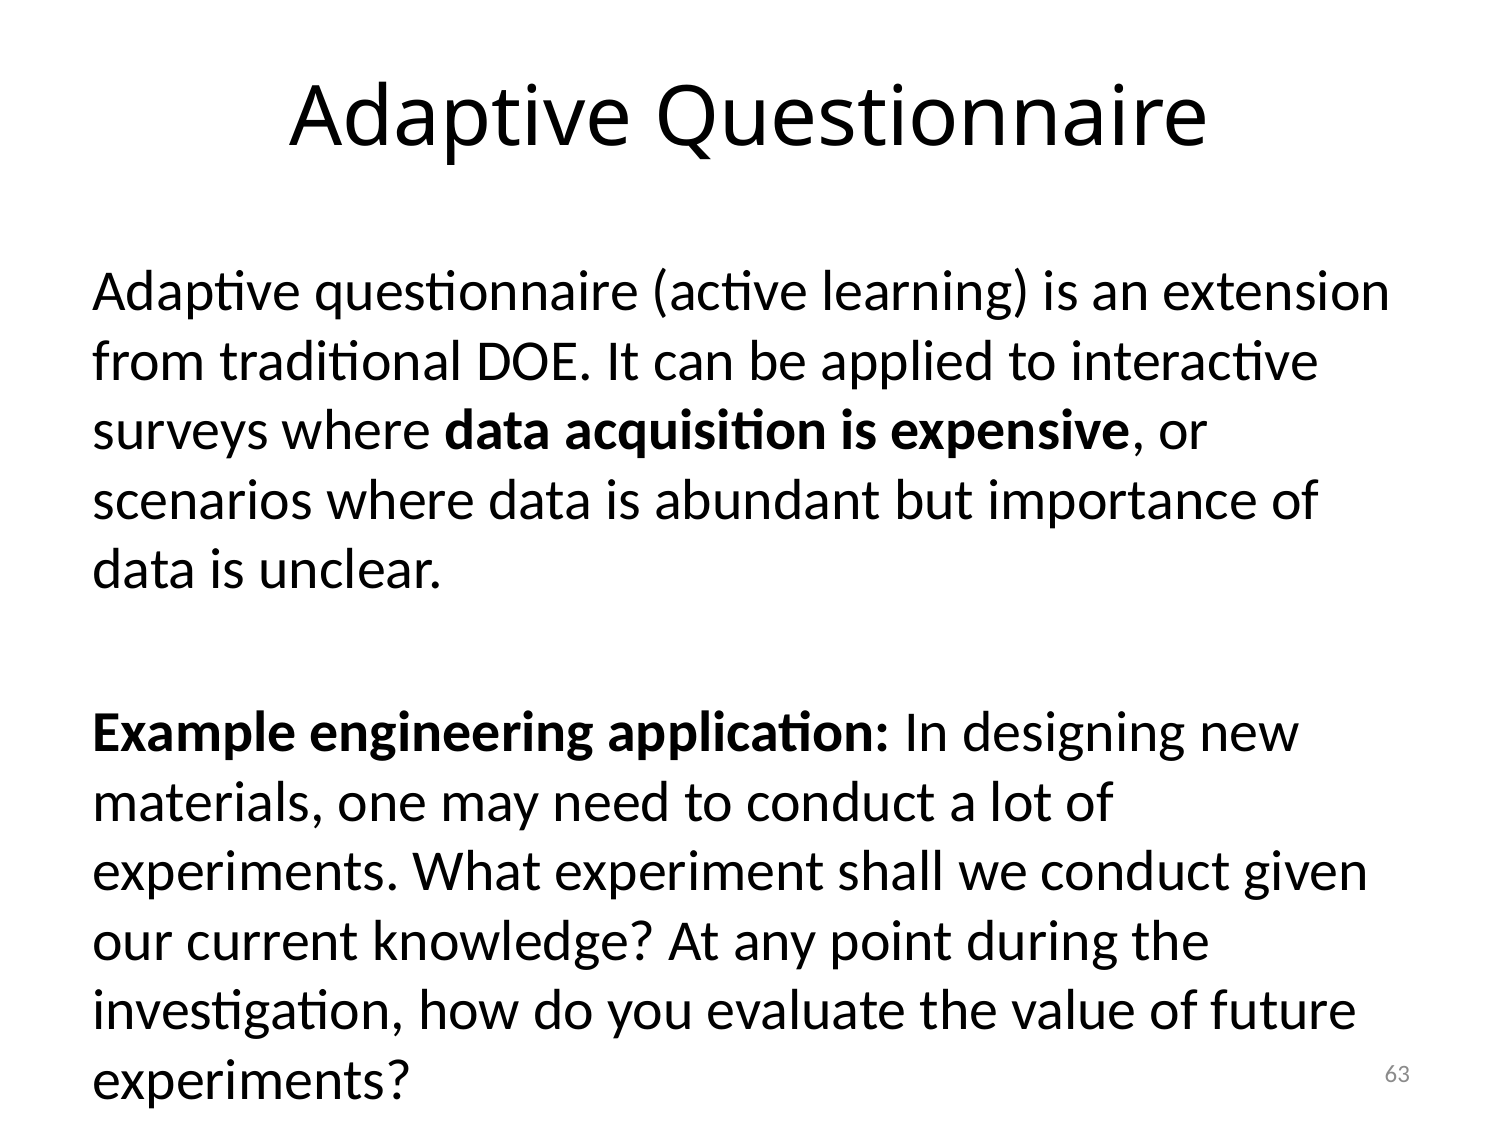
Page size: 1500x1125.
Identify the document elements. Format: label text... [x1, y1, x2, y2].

text_box Adaptive questionnaire (active learning) is an extension from traditional DOE. It can be applied to interactive surveys where data acquisition is expensive, or scenarios where data is abundant but importance of data is unclear. Example engineering application: In designing new materials, one may need to conduct a lot of experiments. What experiment shall we conduct given our current knowledge? At any point during the investigation, how do you evaluate the value of future experiments? [24, 245, 1438, 1125]
text_box Adaptive Questionnaire [0, 62, 1500, 175]
text_box [0, 174, 1497, 968]
